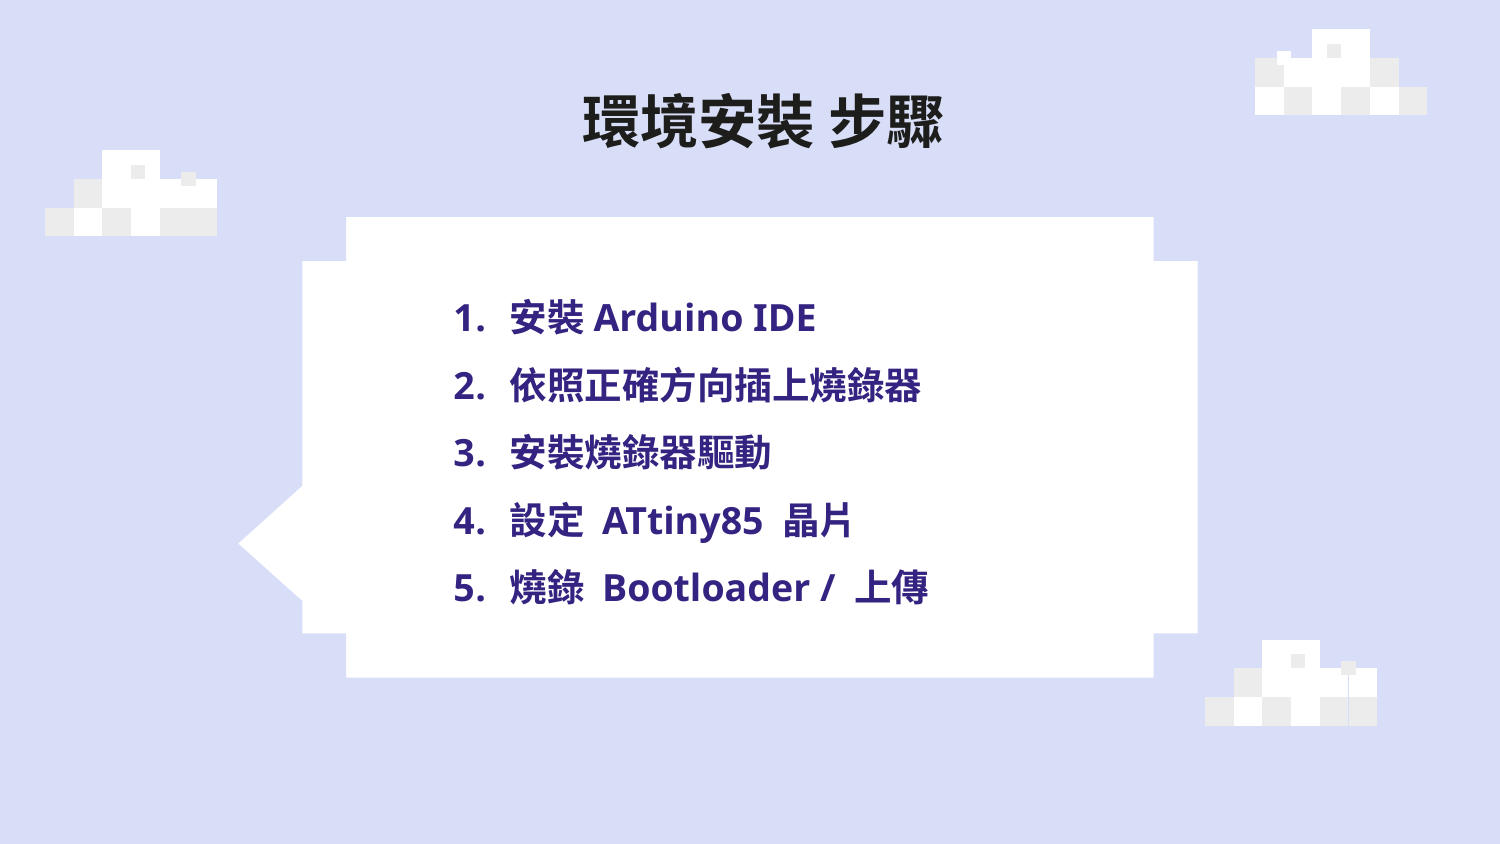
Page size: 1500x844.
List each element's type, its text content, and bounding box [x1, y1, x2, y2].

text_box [300, 215, 1199, 679]
text_box 環境安裝 步驟 [118, 72, 1382, 167]
